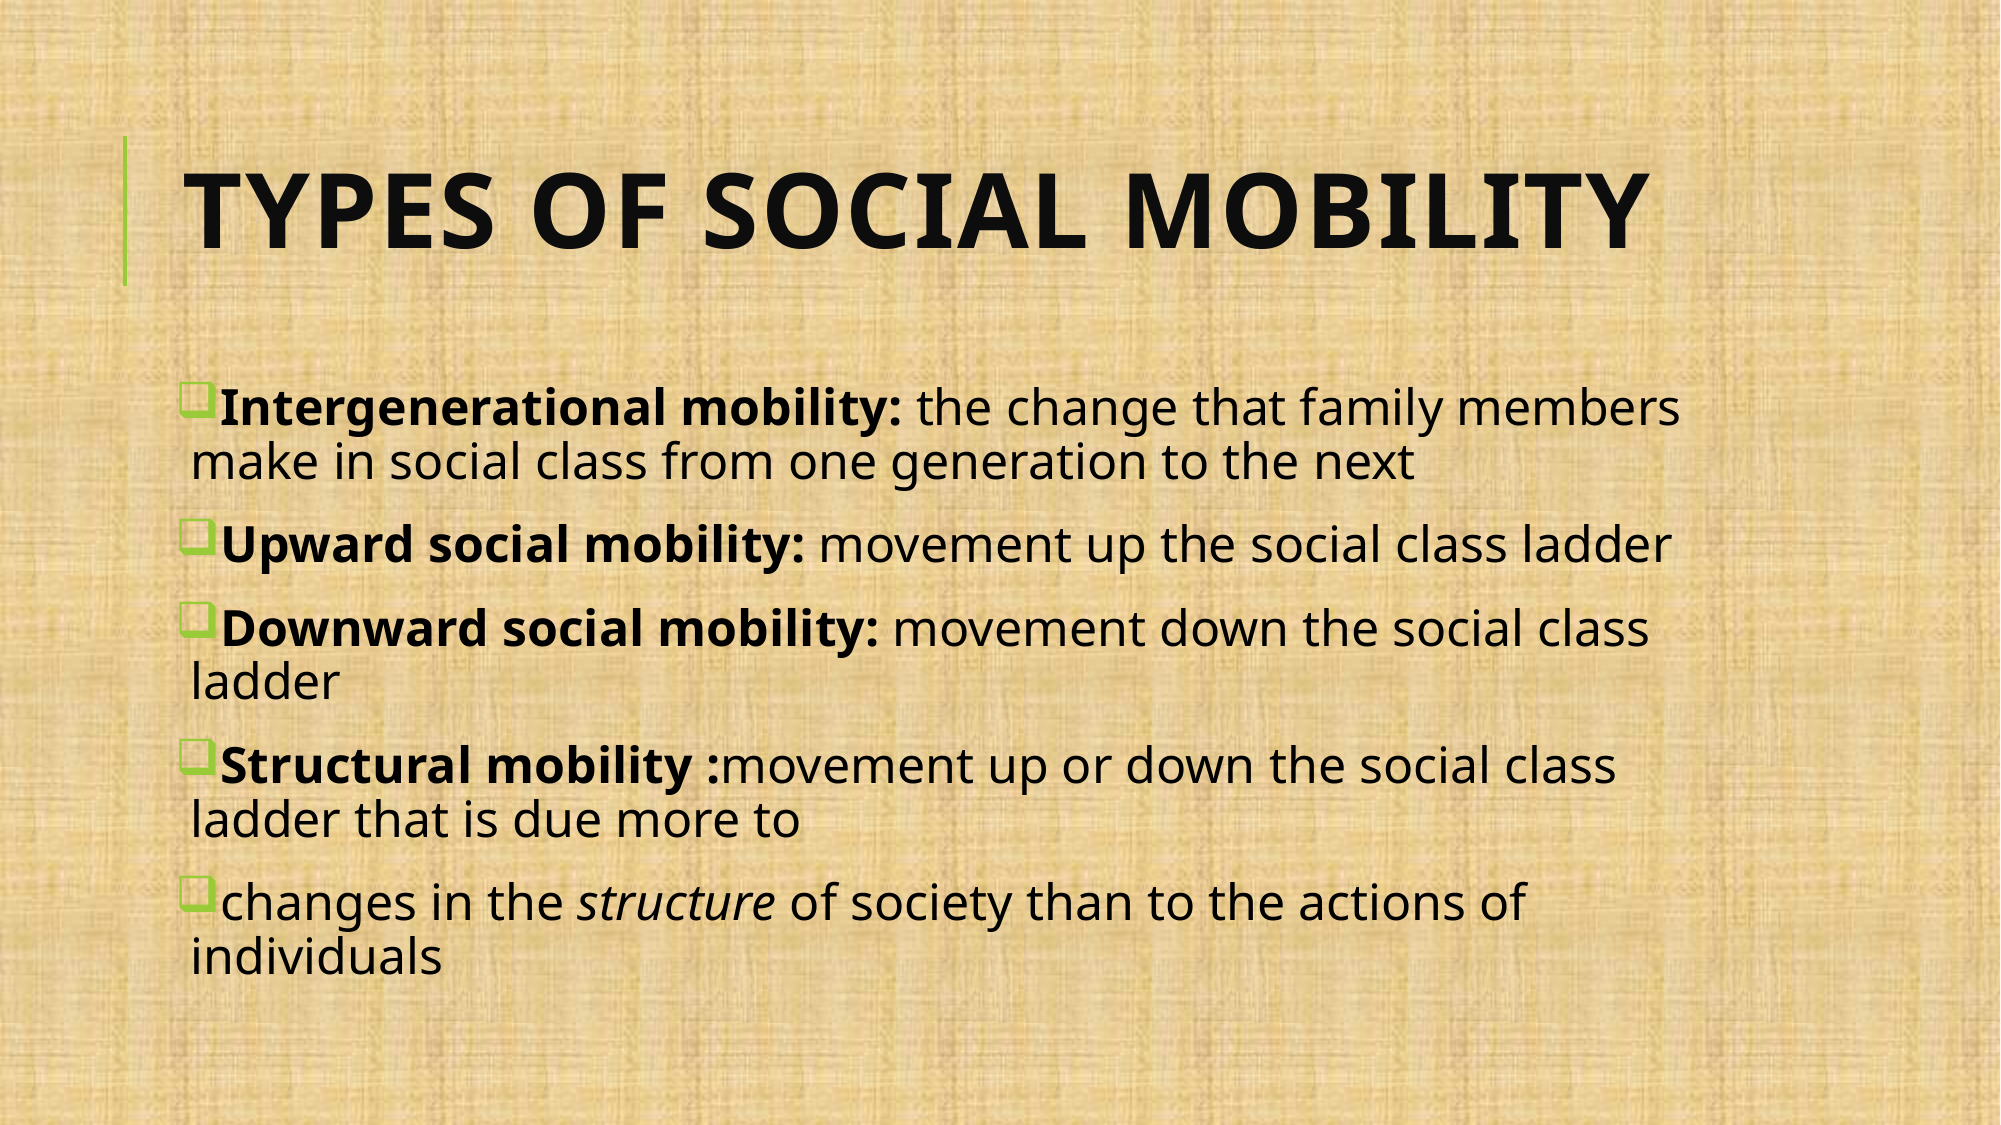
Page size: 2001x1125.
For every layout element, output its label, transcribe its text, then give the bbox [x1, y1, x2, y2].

picture [0, 0, 2001, 1125]
list Intergenerational mobility: the change that family members make in social class from one generation to the next Upward social mobility: movement up the social class ladder Downward social mobility: movement down the social class ladder Structural mobility :movement up or down the social class ladder that is due more to changes in the structure of society than to the actions of individuals [168, 375, 1763, 1035]
title TYPES OF SOCIAL MOBILITY [168, 96, 1763, 342]
